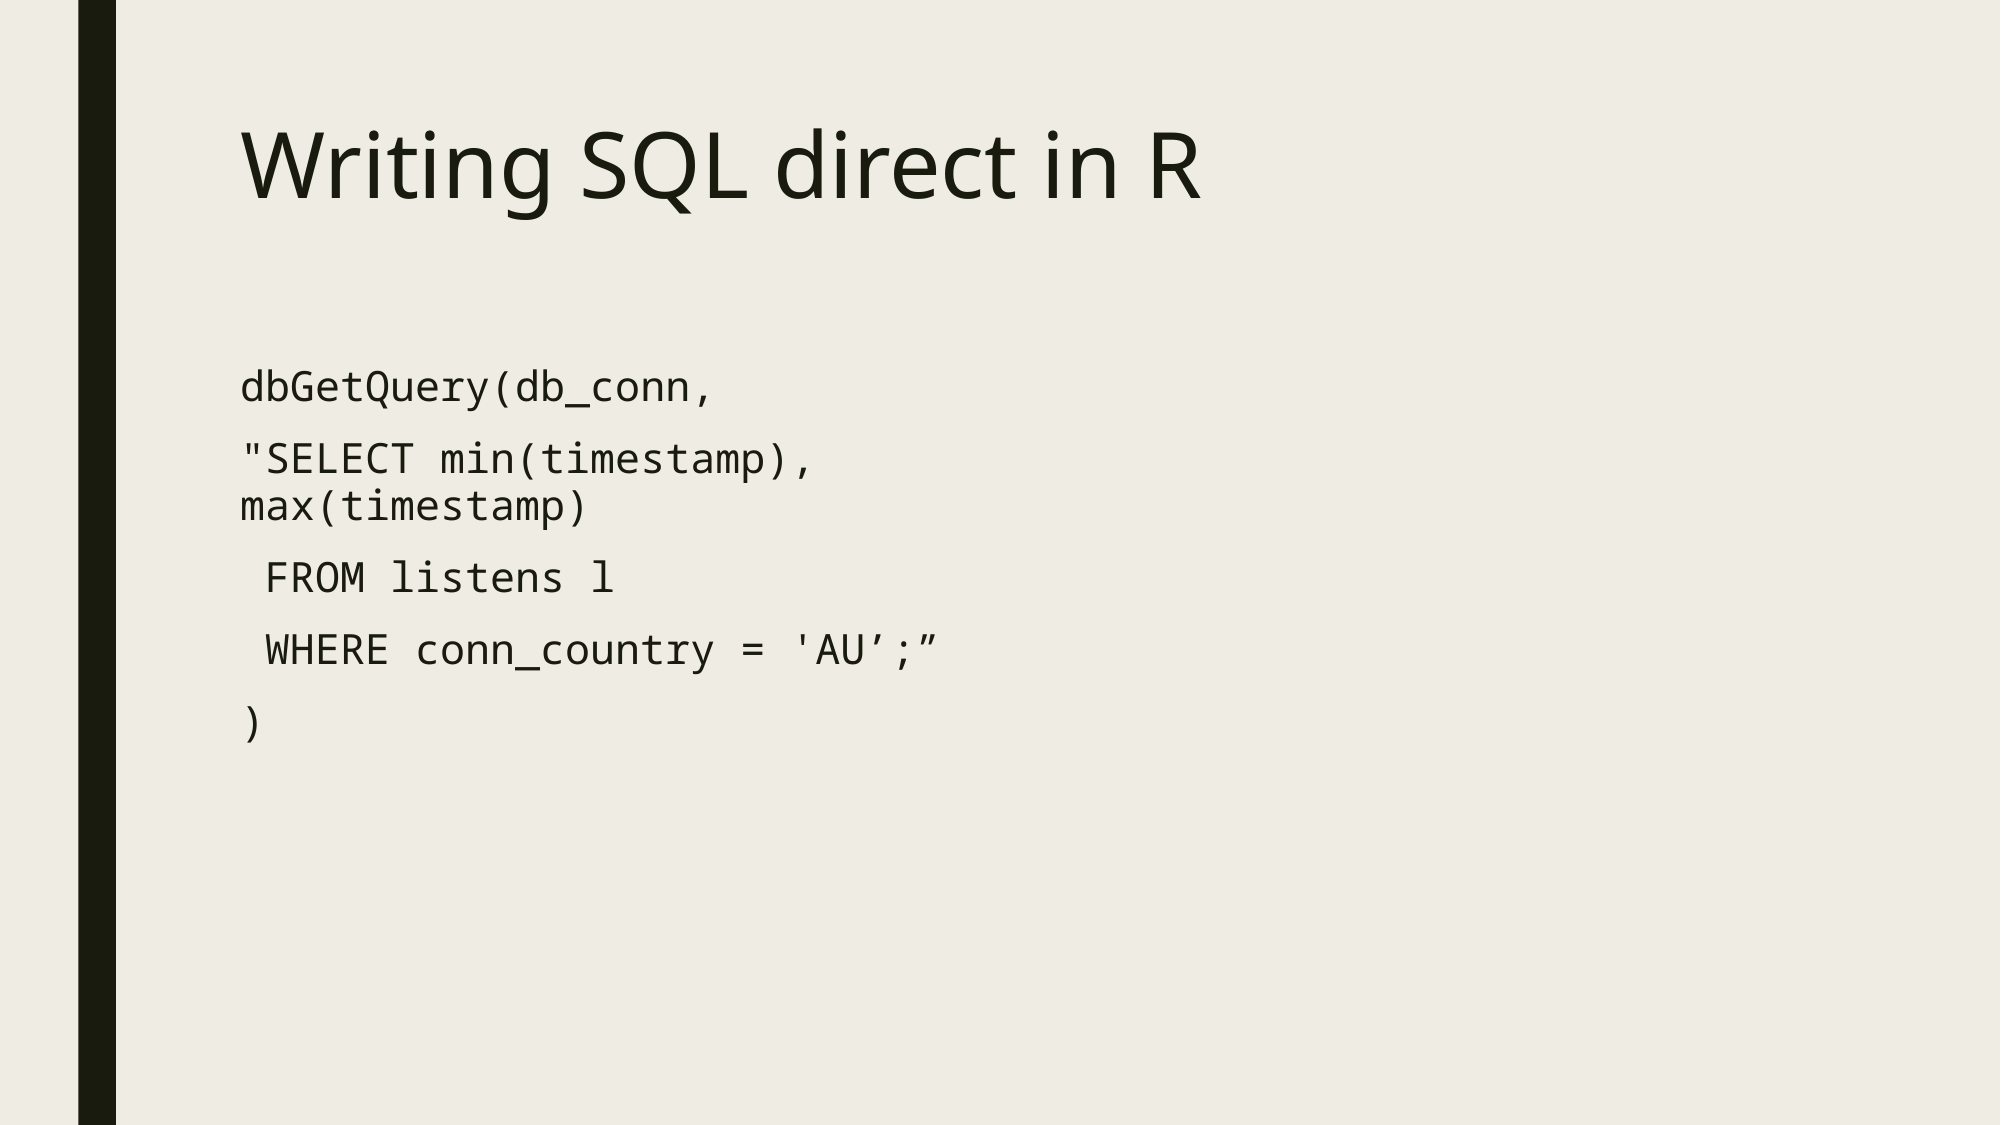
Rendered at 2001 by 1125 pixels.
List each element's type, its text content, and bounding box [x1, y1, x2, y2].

list dbGetQuery(db_conn, "SELECT min(timestamp), max(timestamp) FROM listens l WHERE conn_country = 'AU’;” ) [225, 356, 1099, 783]
title Writing SQL direct in R [225, 112, 1800, 357]
